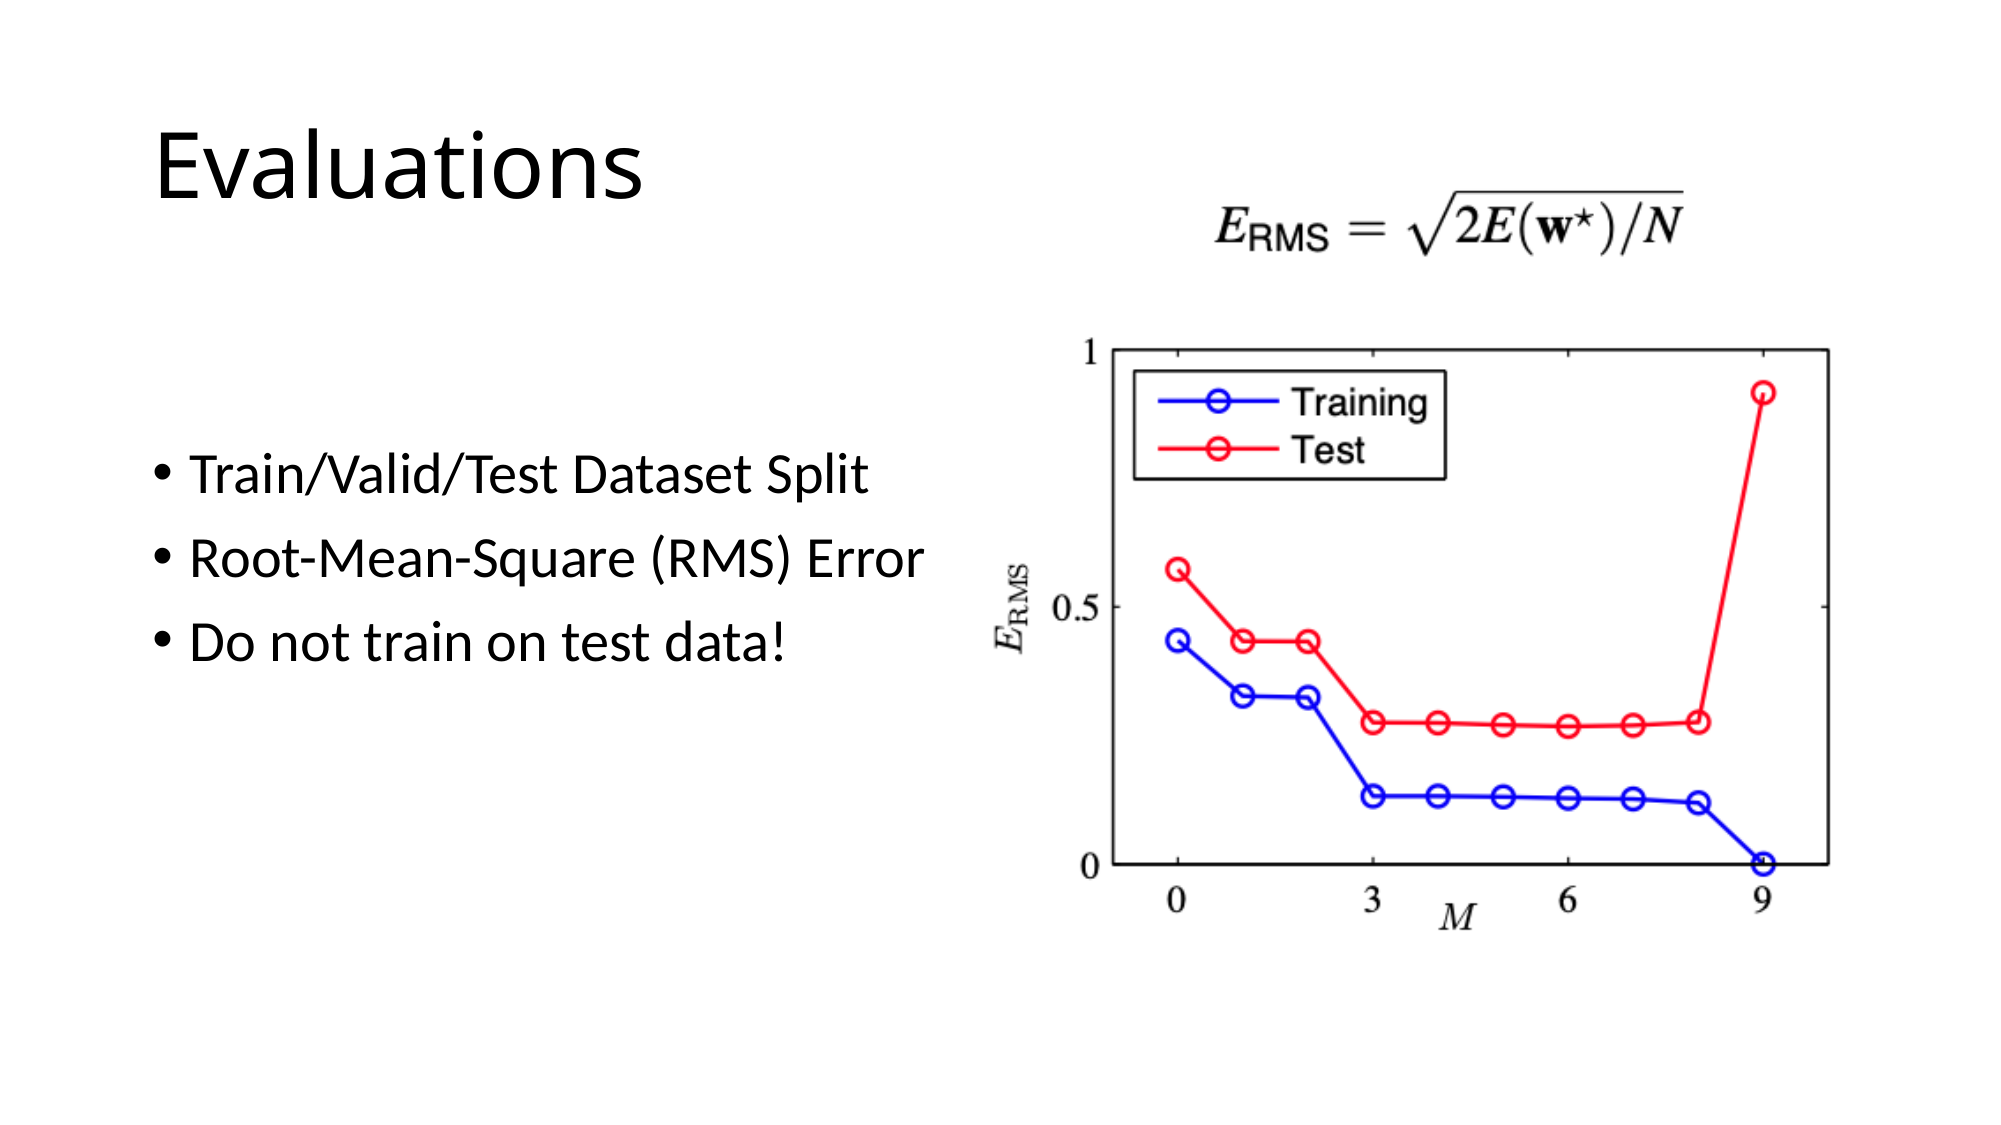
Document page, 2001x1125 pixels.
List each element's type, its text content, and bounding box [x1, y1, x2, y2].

title Evaluations [137, 59, 1863, 278]
picture [973, 163, 1885, 962]
list Train/Valid/Test Dataset Split Root-Mean-Square (RMS) Error Do not train on test data! [137, 435, 1863, 1125]
